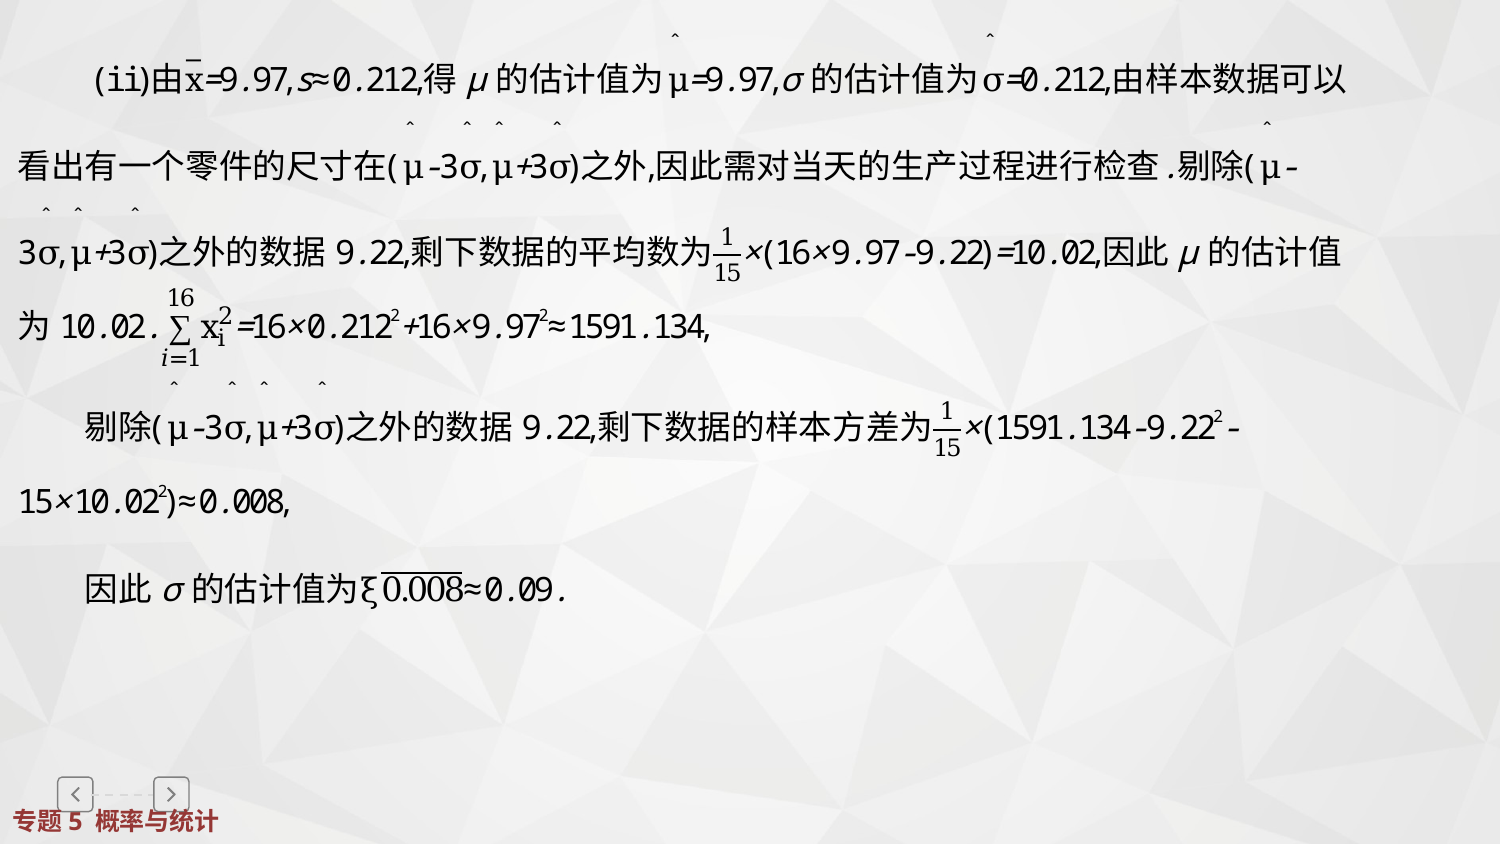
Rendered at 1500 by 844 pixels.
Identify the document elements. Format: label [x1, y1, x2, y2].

picture [0, 0, 1500, 844]
text_box [17, 20, 1371, 843]
